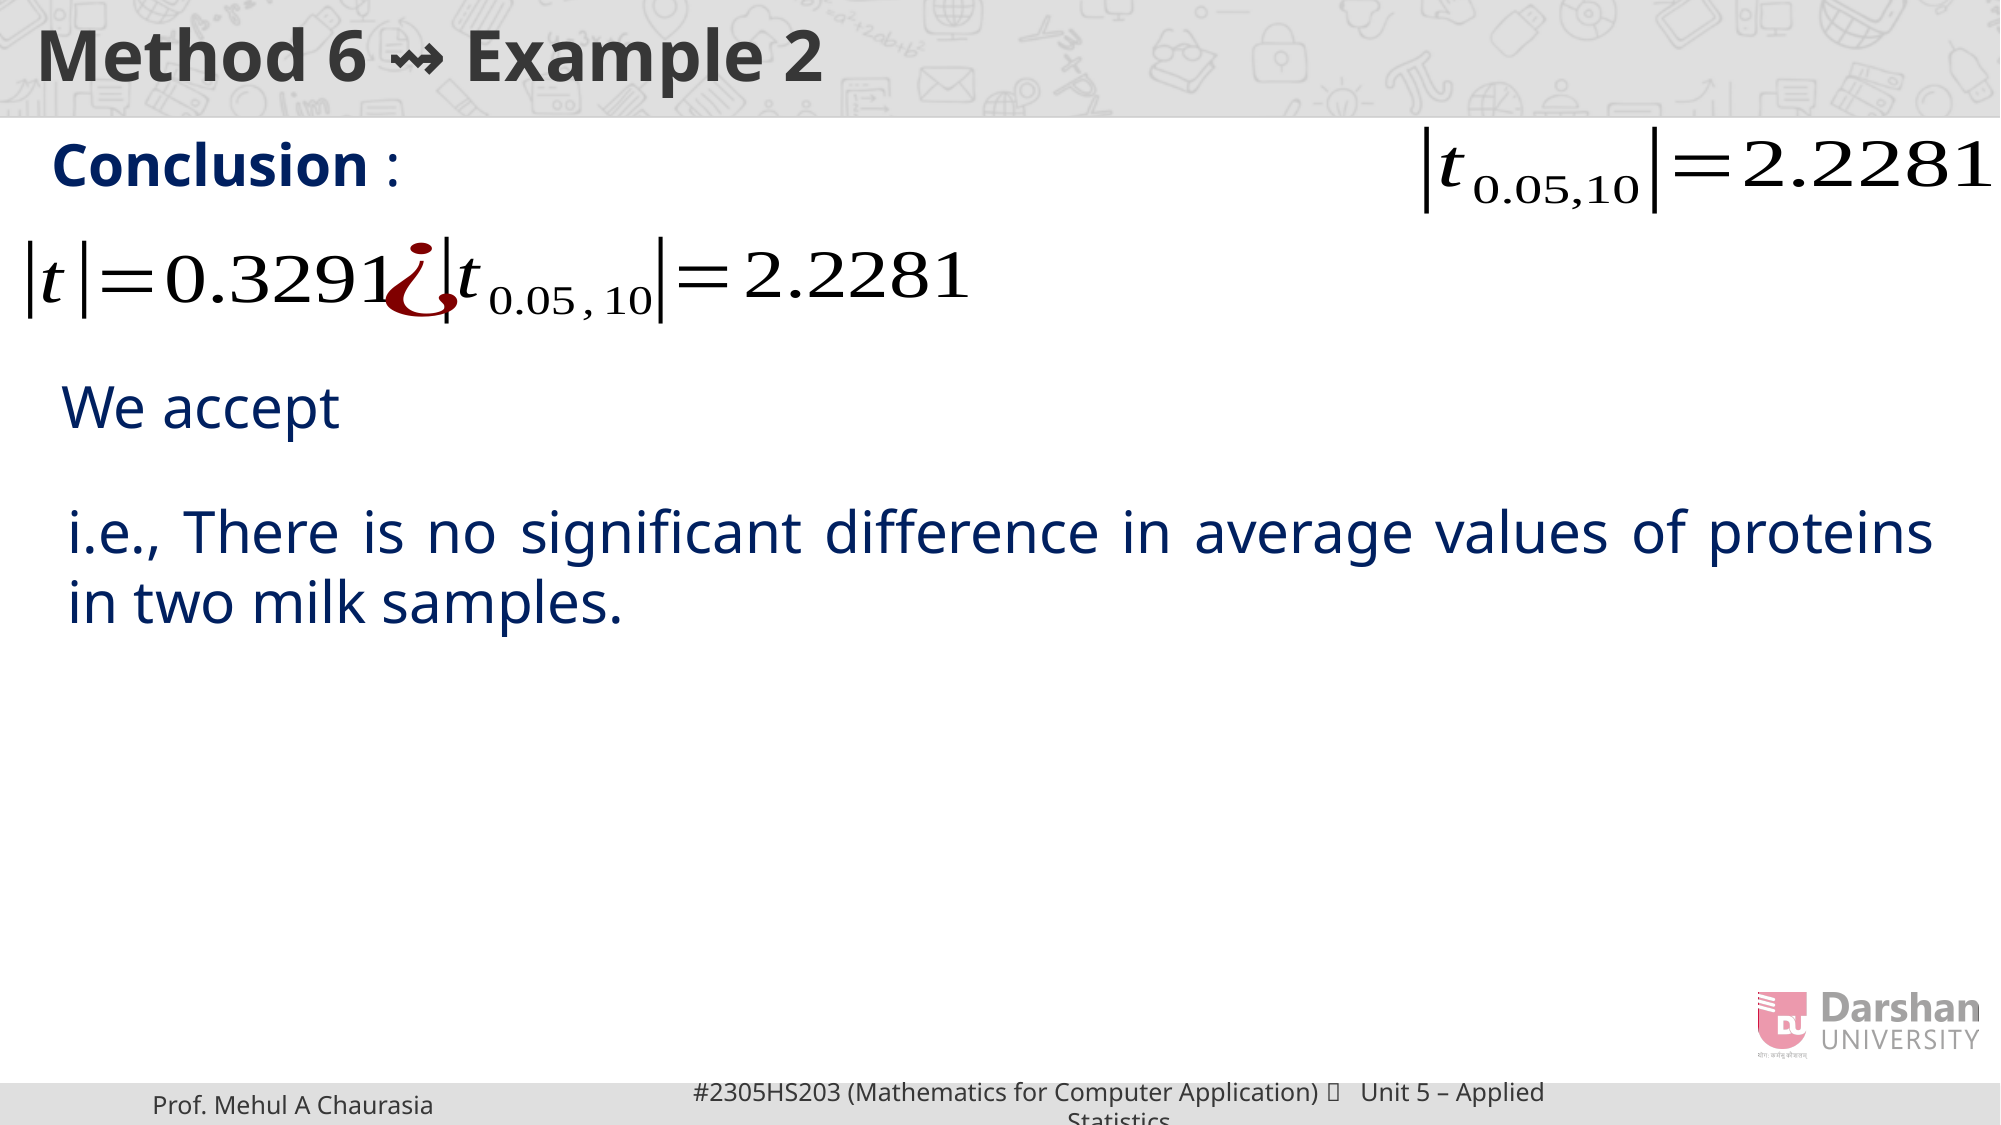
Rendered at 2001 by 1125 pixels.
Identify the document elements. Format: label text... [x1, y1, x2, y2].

table_header Mean [1758, 992, 1979, 1059]
text_box Conclusion : [36, 121, 422, 206]
title Method 6 ⇝ Example 2 [0, 0, 2000, 117]
text_box i.e., There is no significant difference in average values of proteins in two milk samples. [52, 487, 1950, 643]
